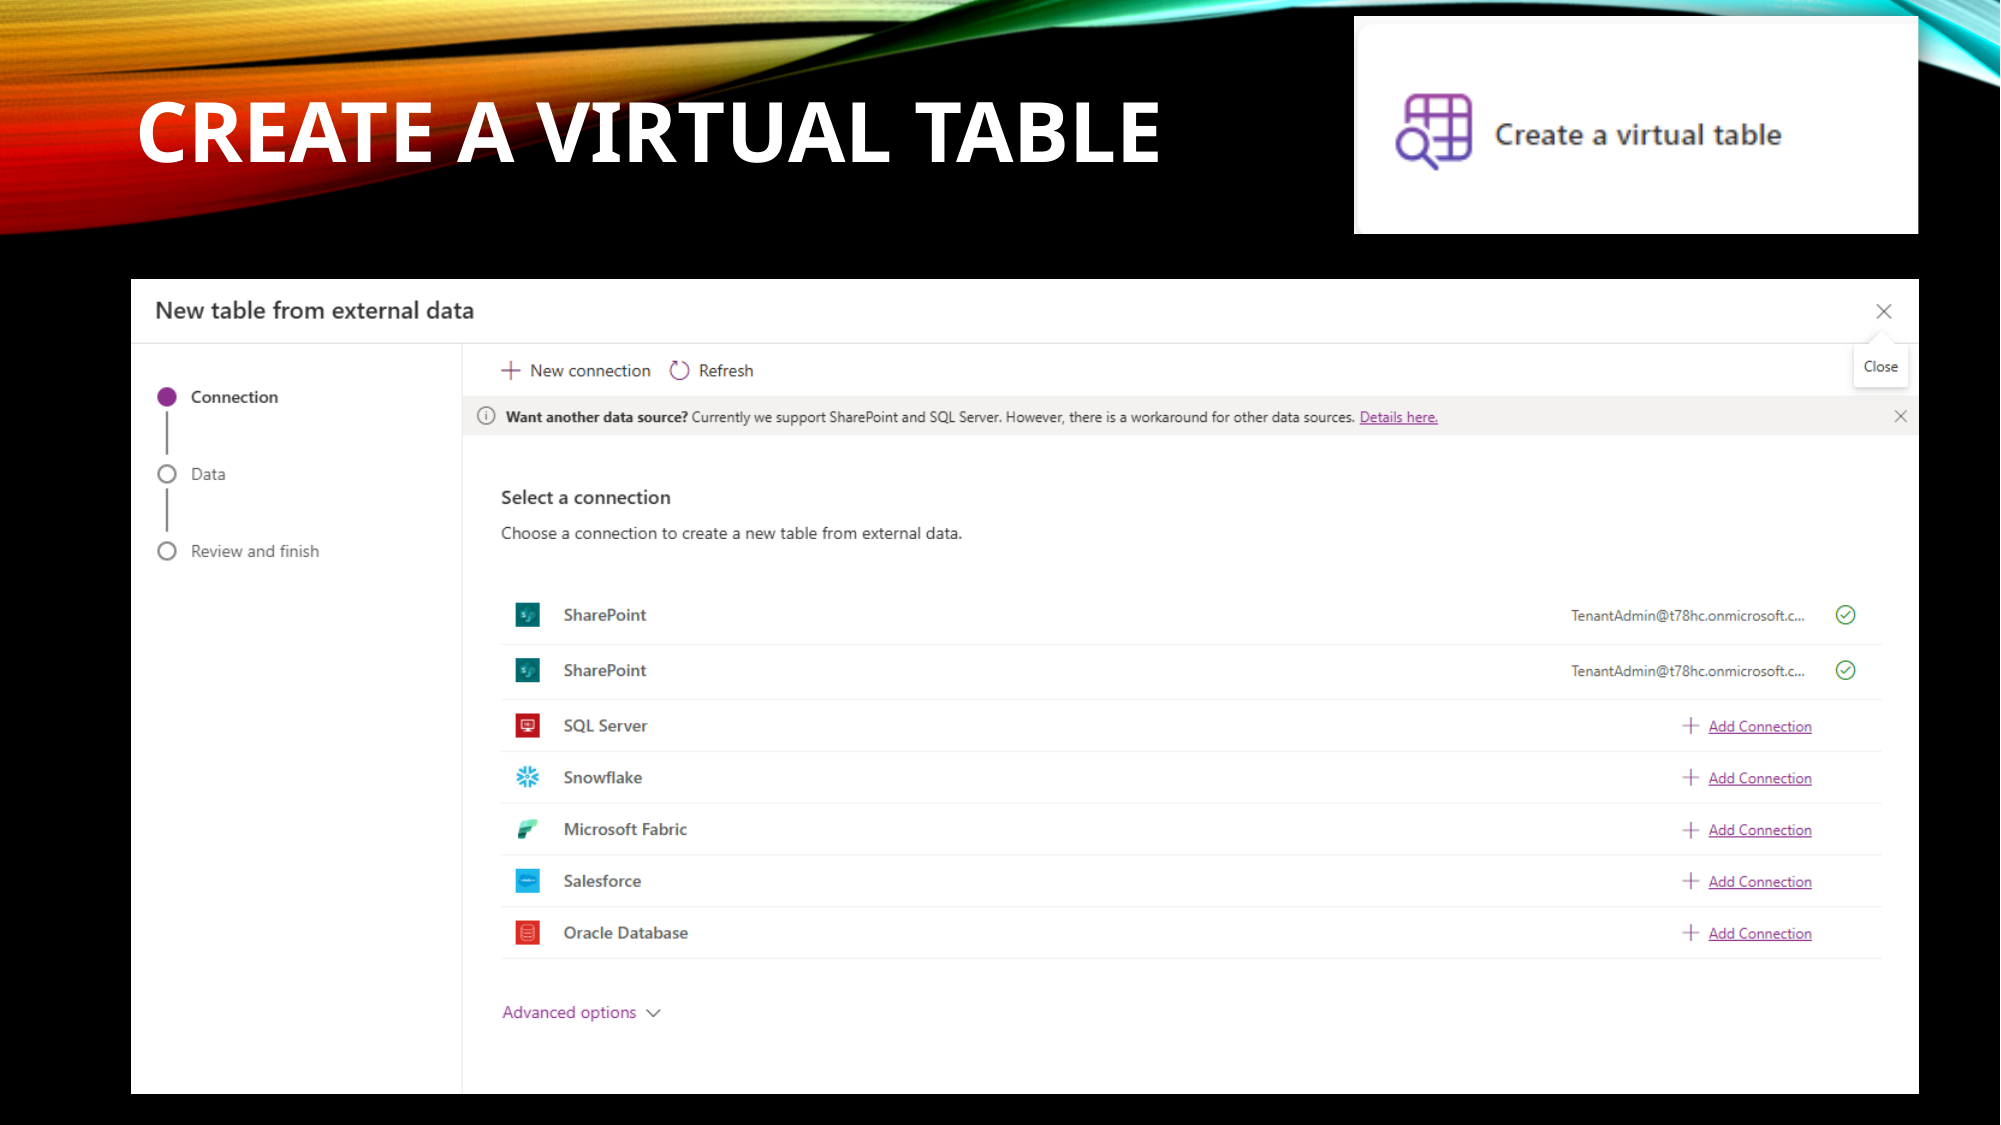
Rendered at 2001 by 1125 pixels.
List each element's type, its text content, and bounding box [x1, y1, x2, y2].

title Create a virtual table [120, 16, 1360, 255]
picture [0, 0, 2000, 237]
picture [131, 279, 1919, 1094]
